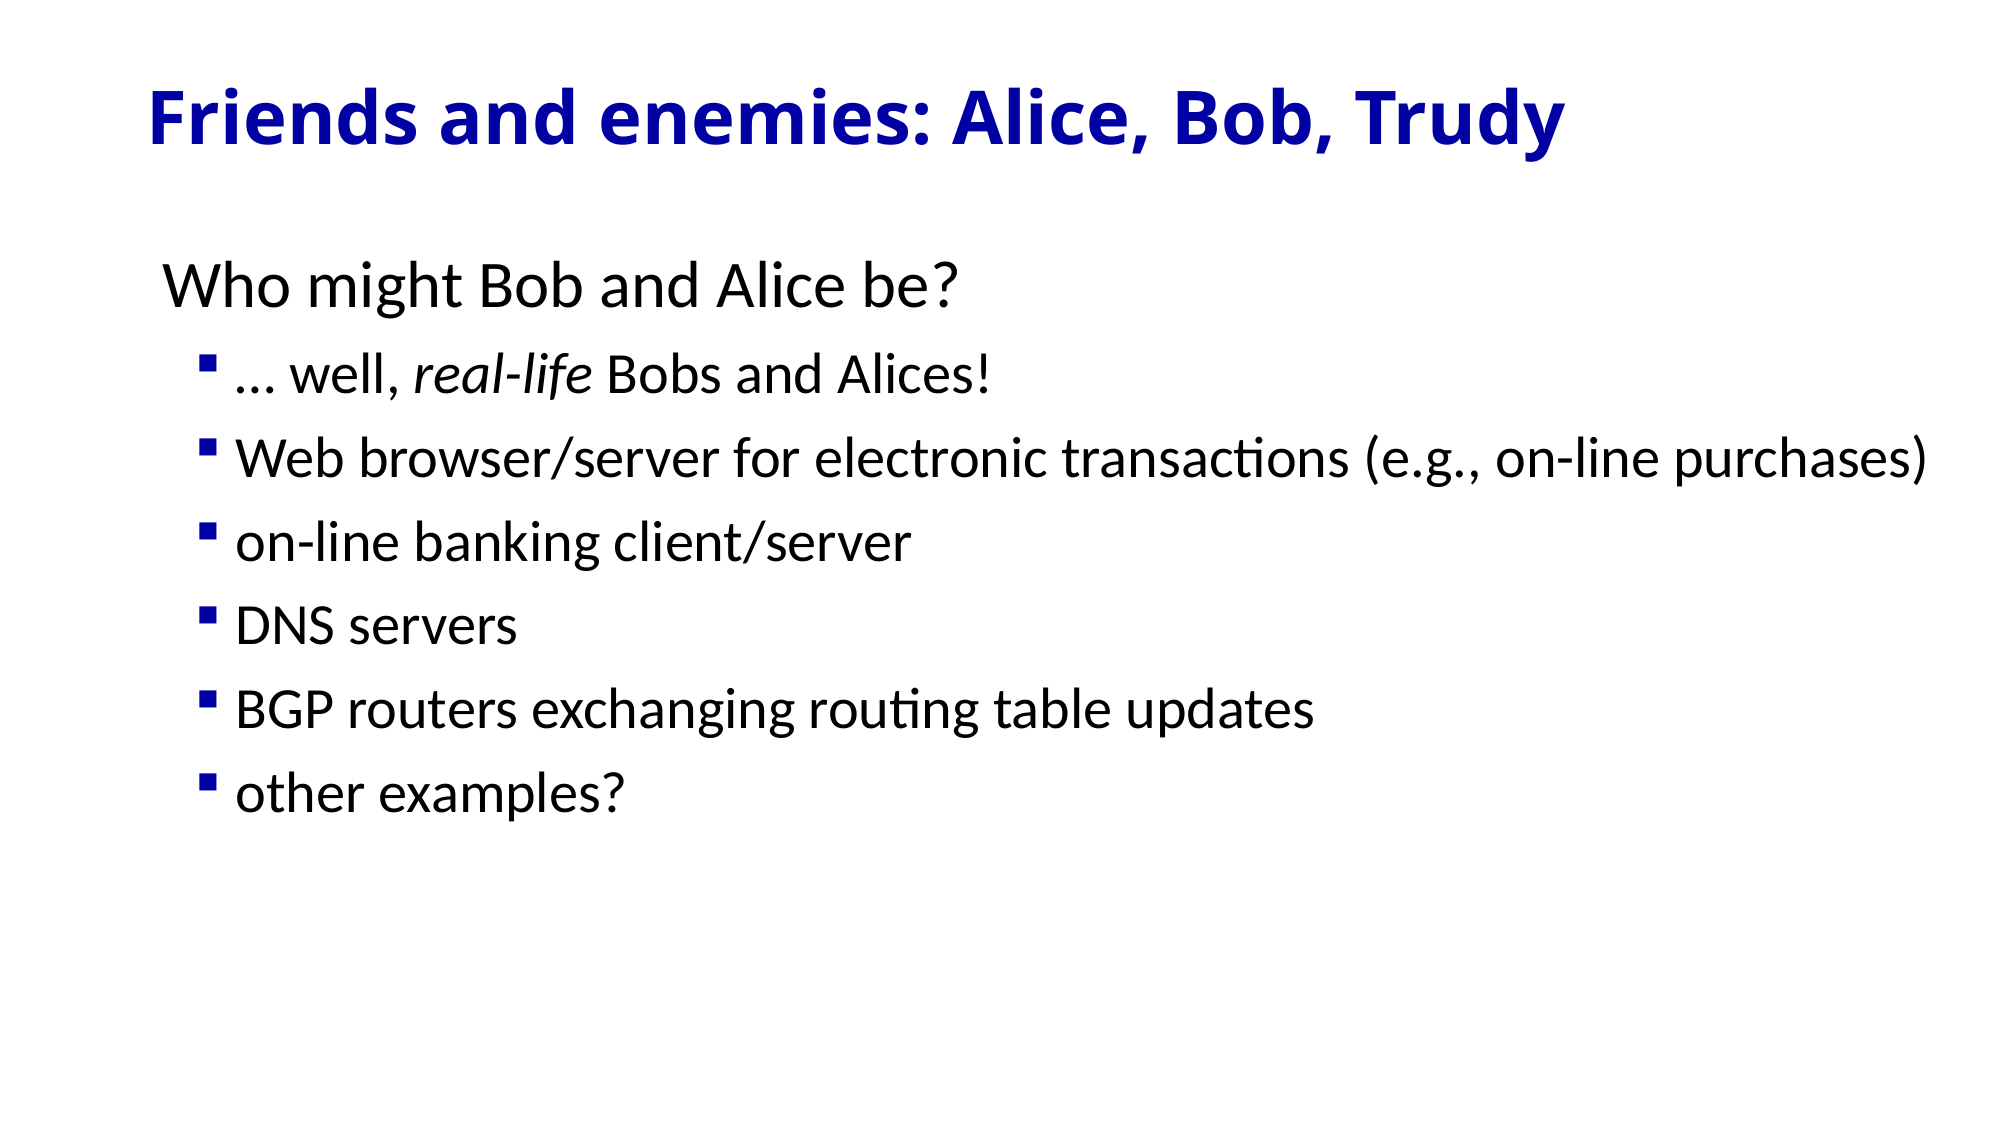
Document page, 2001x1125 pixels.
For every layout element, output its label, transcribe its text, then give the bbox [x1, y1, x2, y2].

title Friends and enemies: Alice, Bob, Trudy [131, 47, 1856, 195]
text_box Who might Bob and Alice be? … well, real-life Bobs and Alices! Web browser/server for electronic transactions (e.g., on-line purchases) on-line banking client/server DNS servers BGP routers exchanging routing table updates other examples? [145, 242, 1963, 981]
